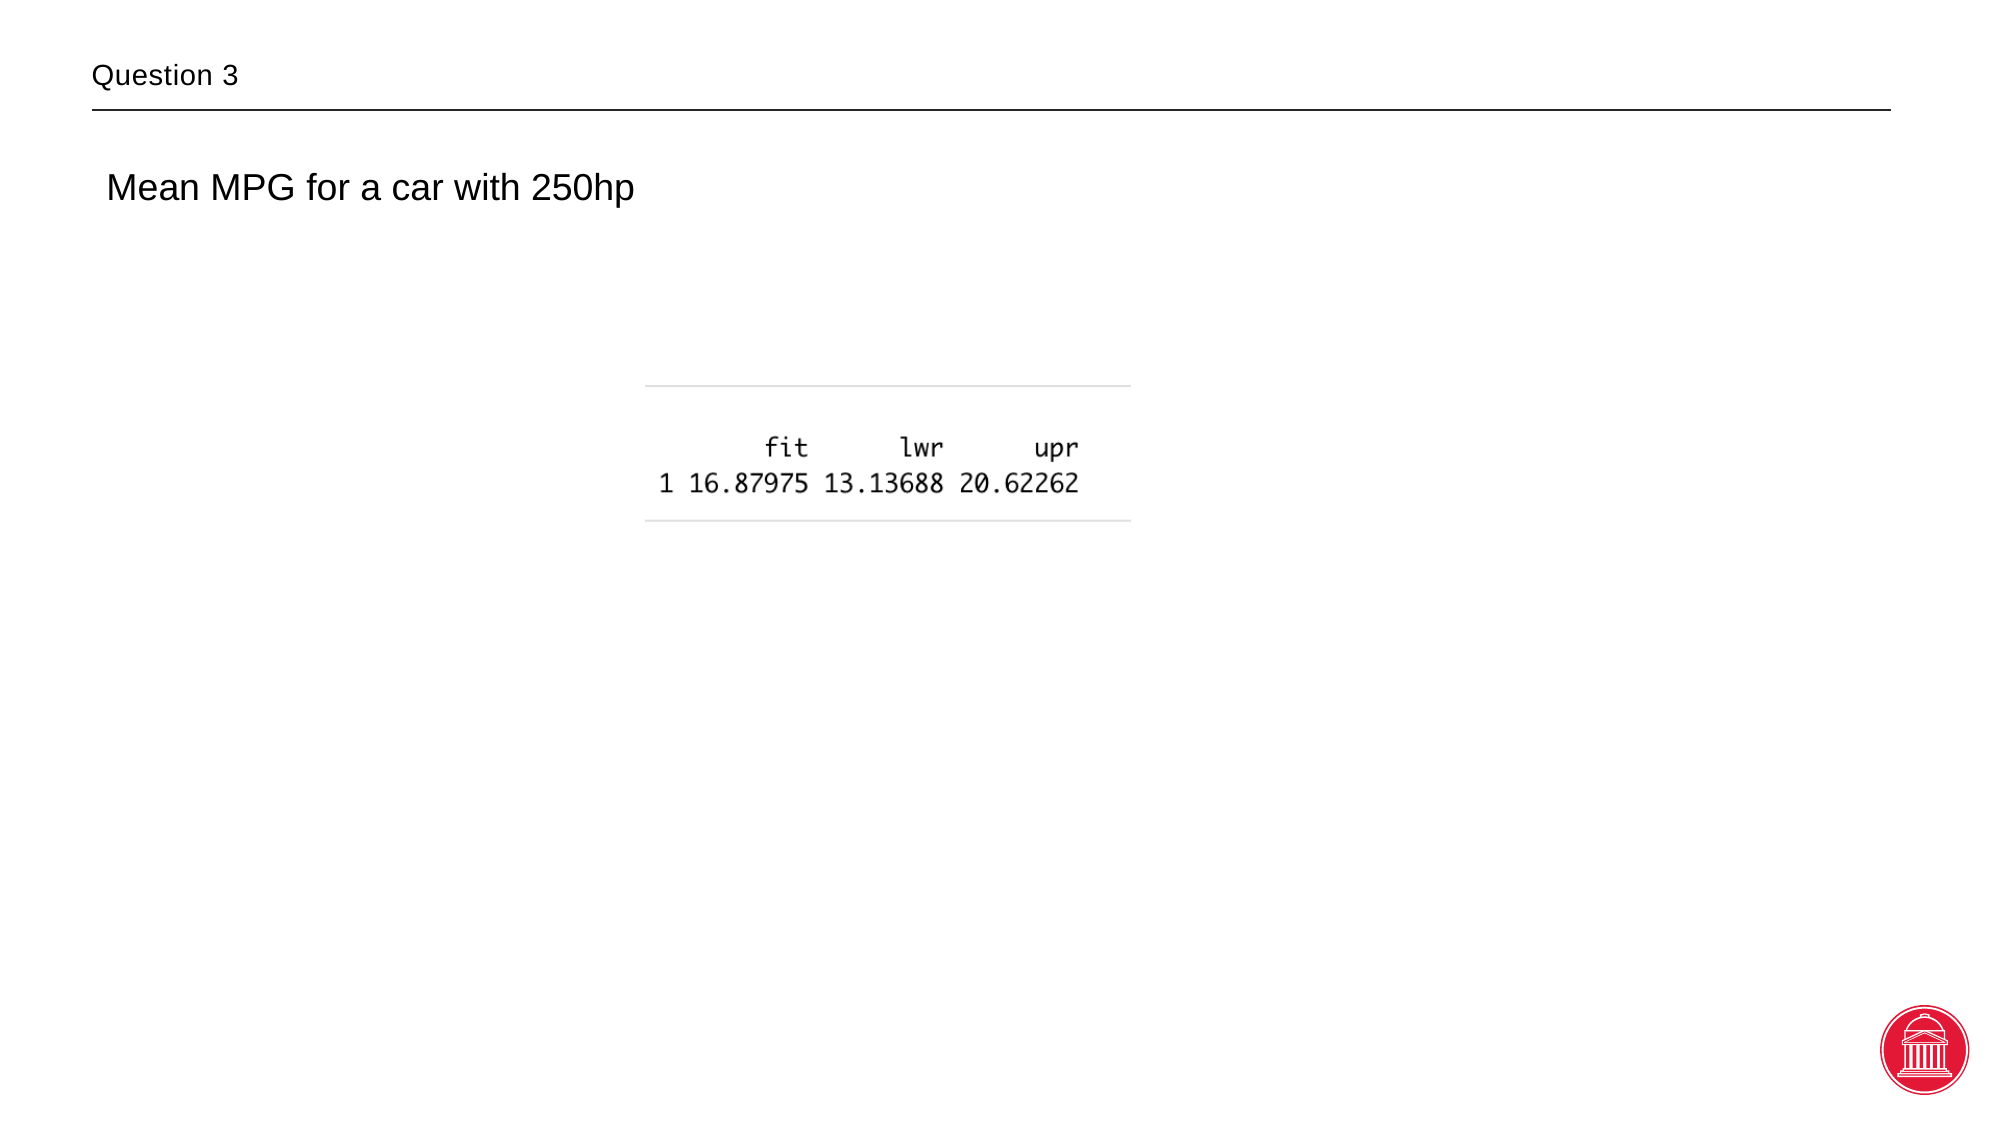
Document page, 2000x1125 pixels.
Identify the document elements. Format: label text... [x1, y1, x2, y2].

text_box Mean MPG for a car with 250hp [91, 155, 1685, 216]
picture [645, 385, 1131, 526]
title Question 3 [91, 42, 1892, 110]
